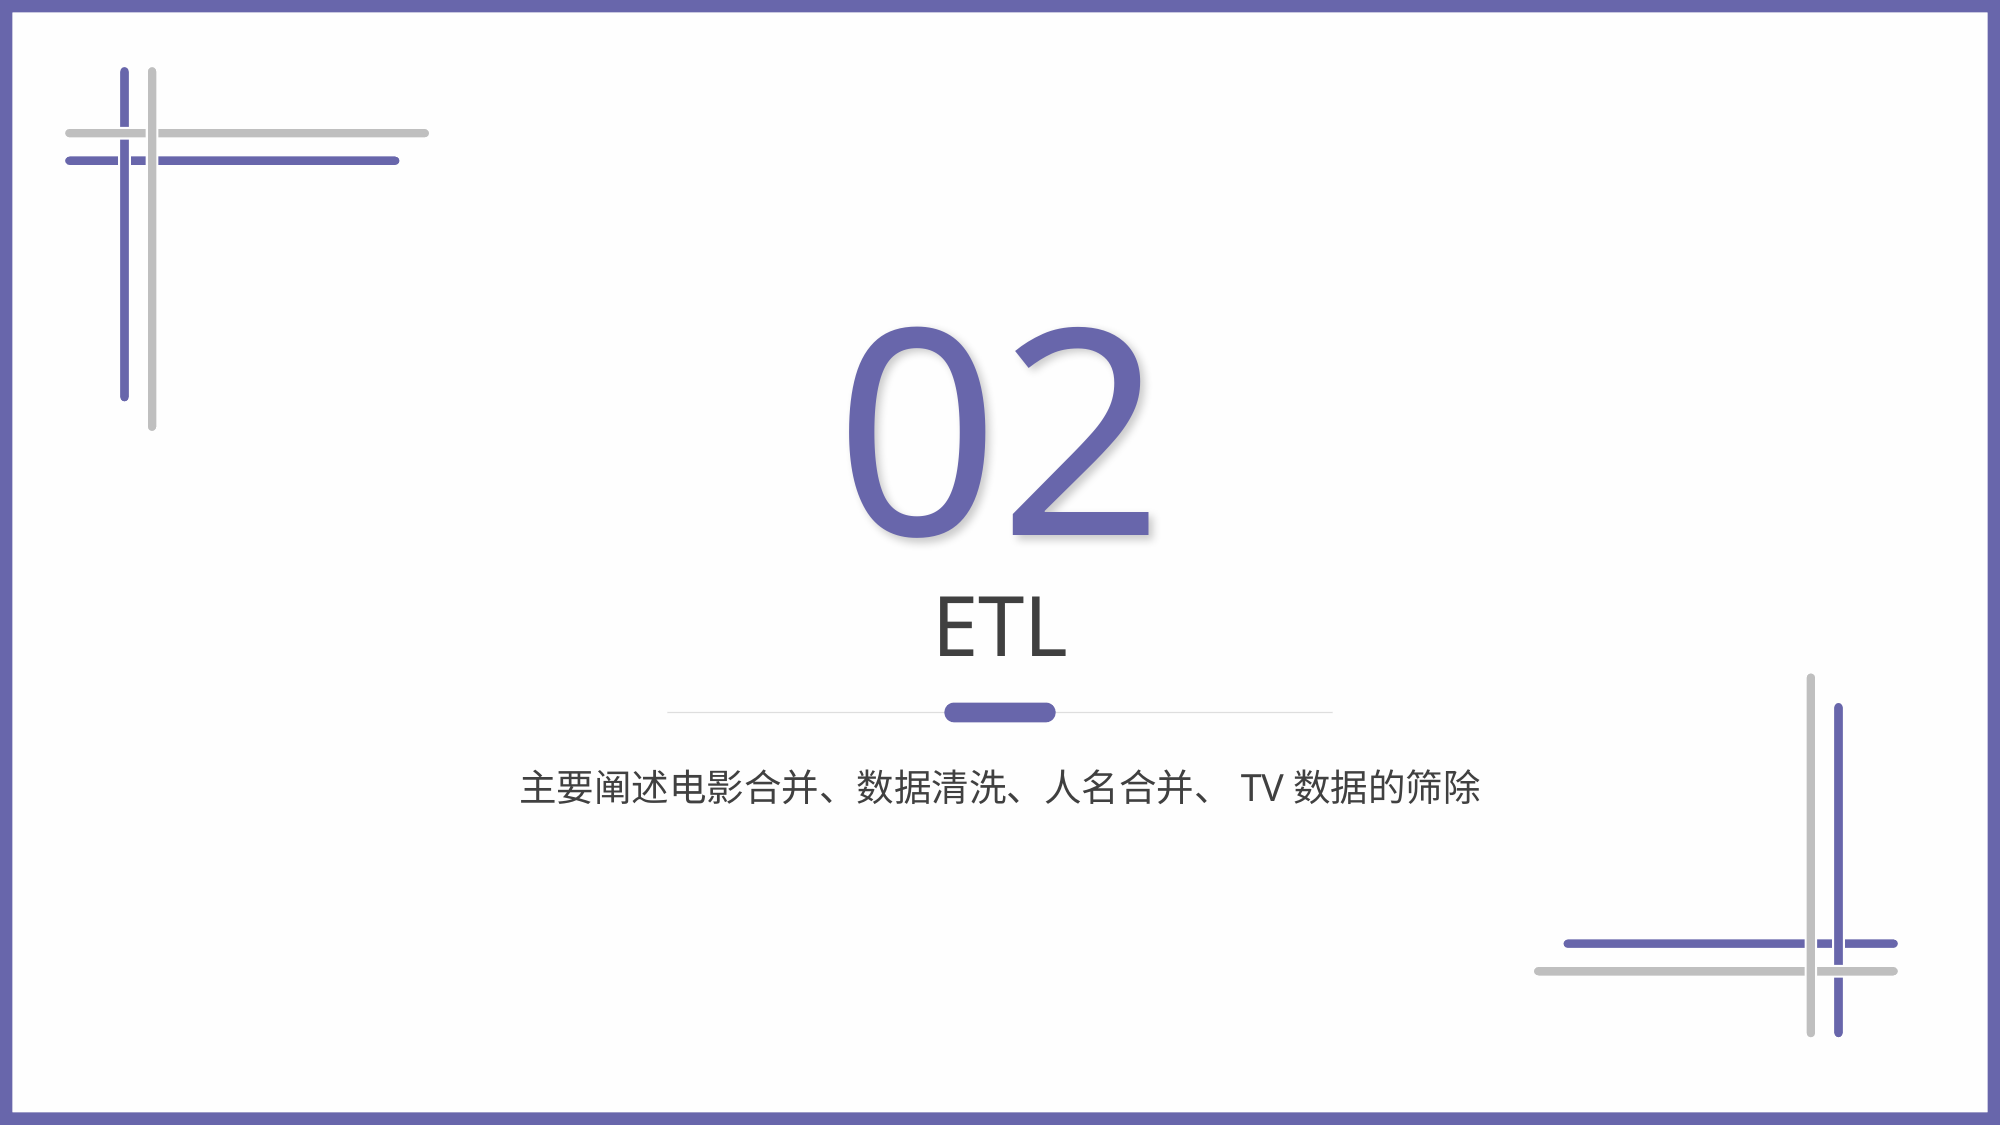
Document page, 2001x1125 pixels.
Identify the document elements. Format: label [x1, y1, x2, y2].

text_box [0, 0, 2000, 1125]
text_box [1532, 672, 1899, 1039]
text_box [506, 240, 1494, 817]
text_box [63, 65, 431, 433]
